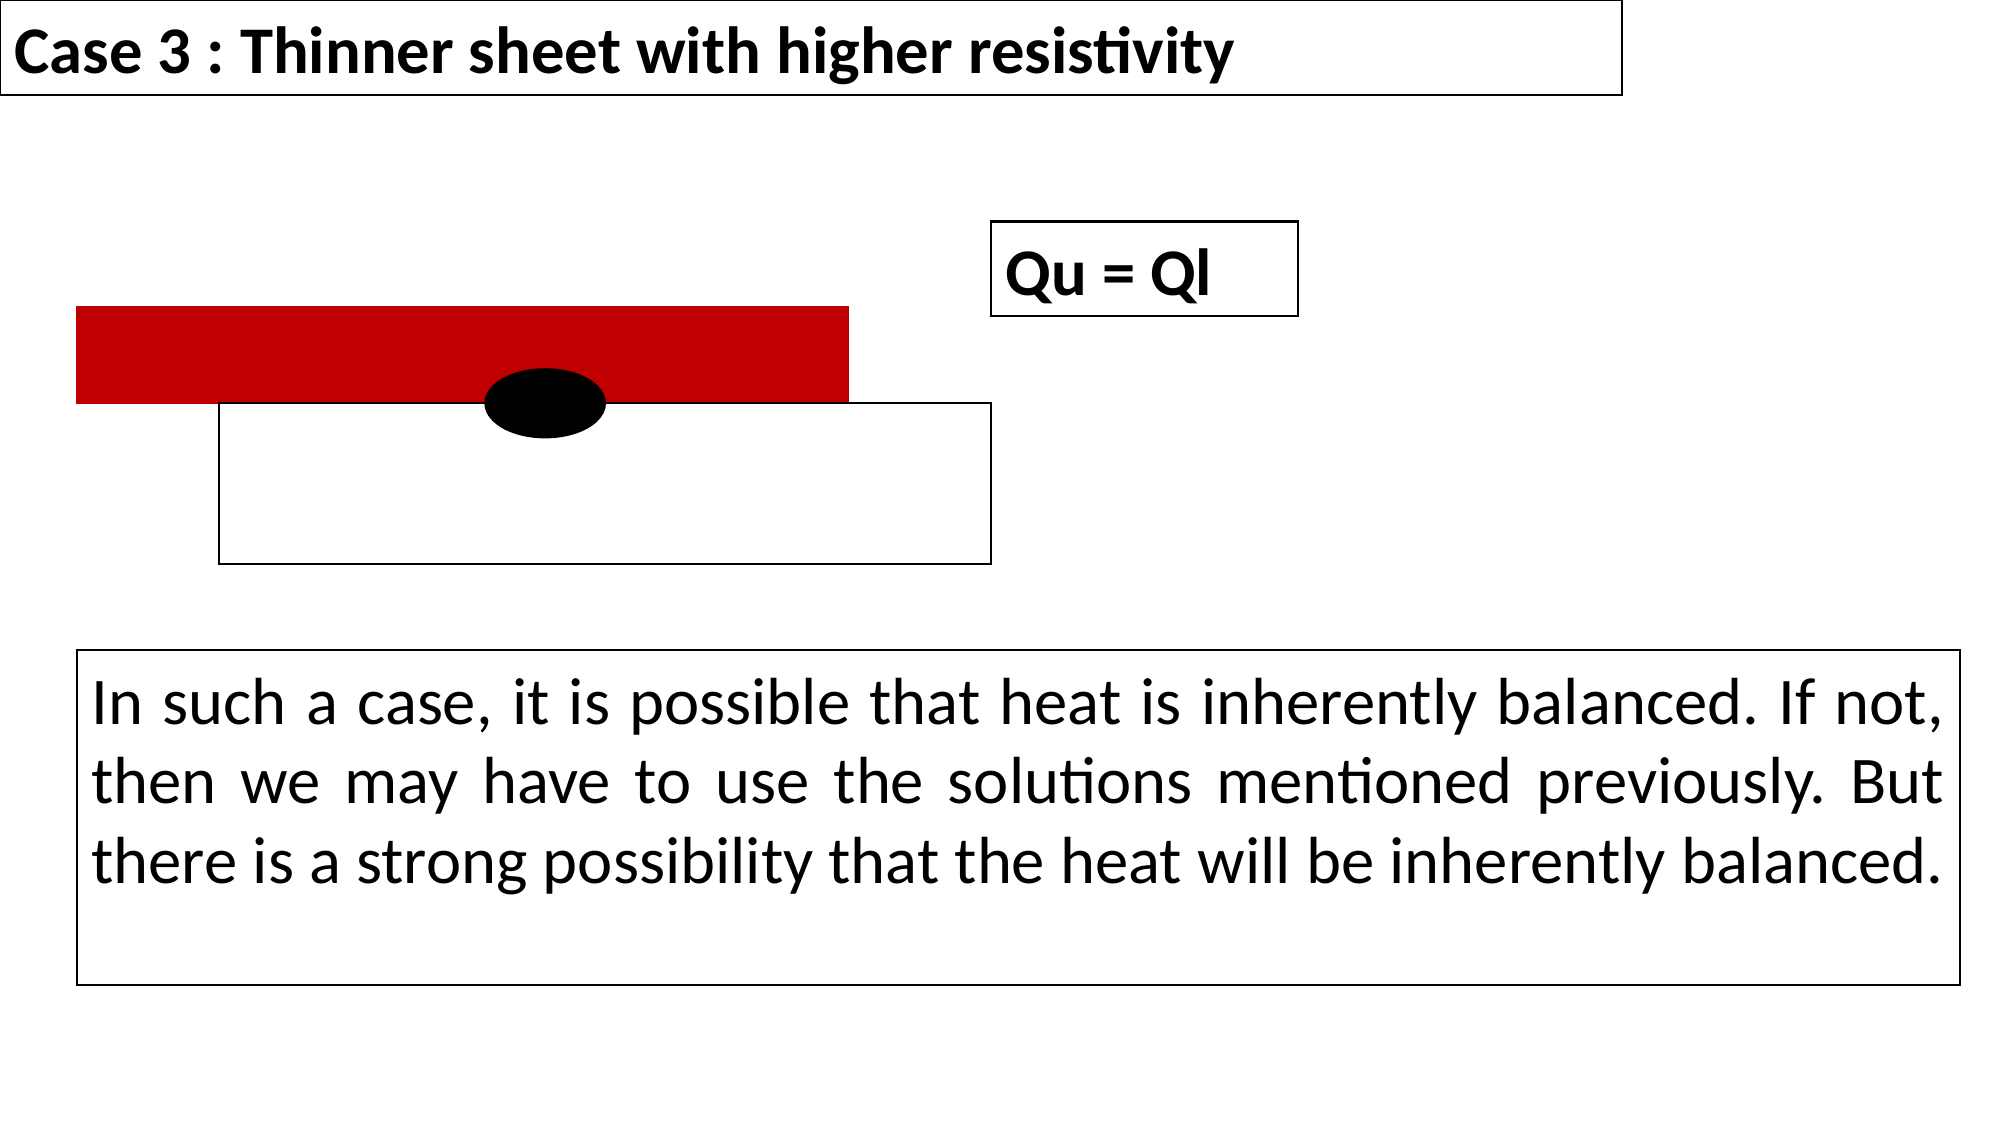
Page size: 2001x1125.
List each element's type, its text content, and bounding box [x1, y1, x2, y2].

text_box [484, 368, 607, 439]
text_box [218, 402, 992, 565]
text_box [76, 306, 849, 404]
text_box Qu = Ql [990, 220, 1299, 317]
text_box Case 3 : Thinner sheet with higher resistivity [0, 0, 1623, 96]
text_box In such a case, it is possible that heat is inherently balanced. If not, then we may have to use the solutions mentioned previously. But there is a strong possibility that the heat will be inherently balanced. [76, 649, 1961, 986]
